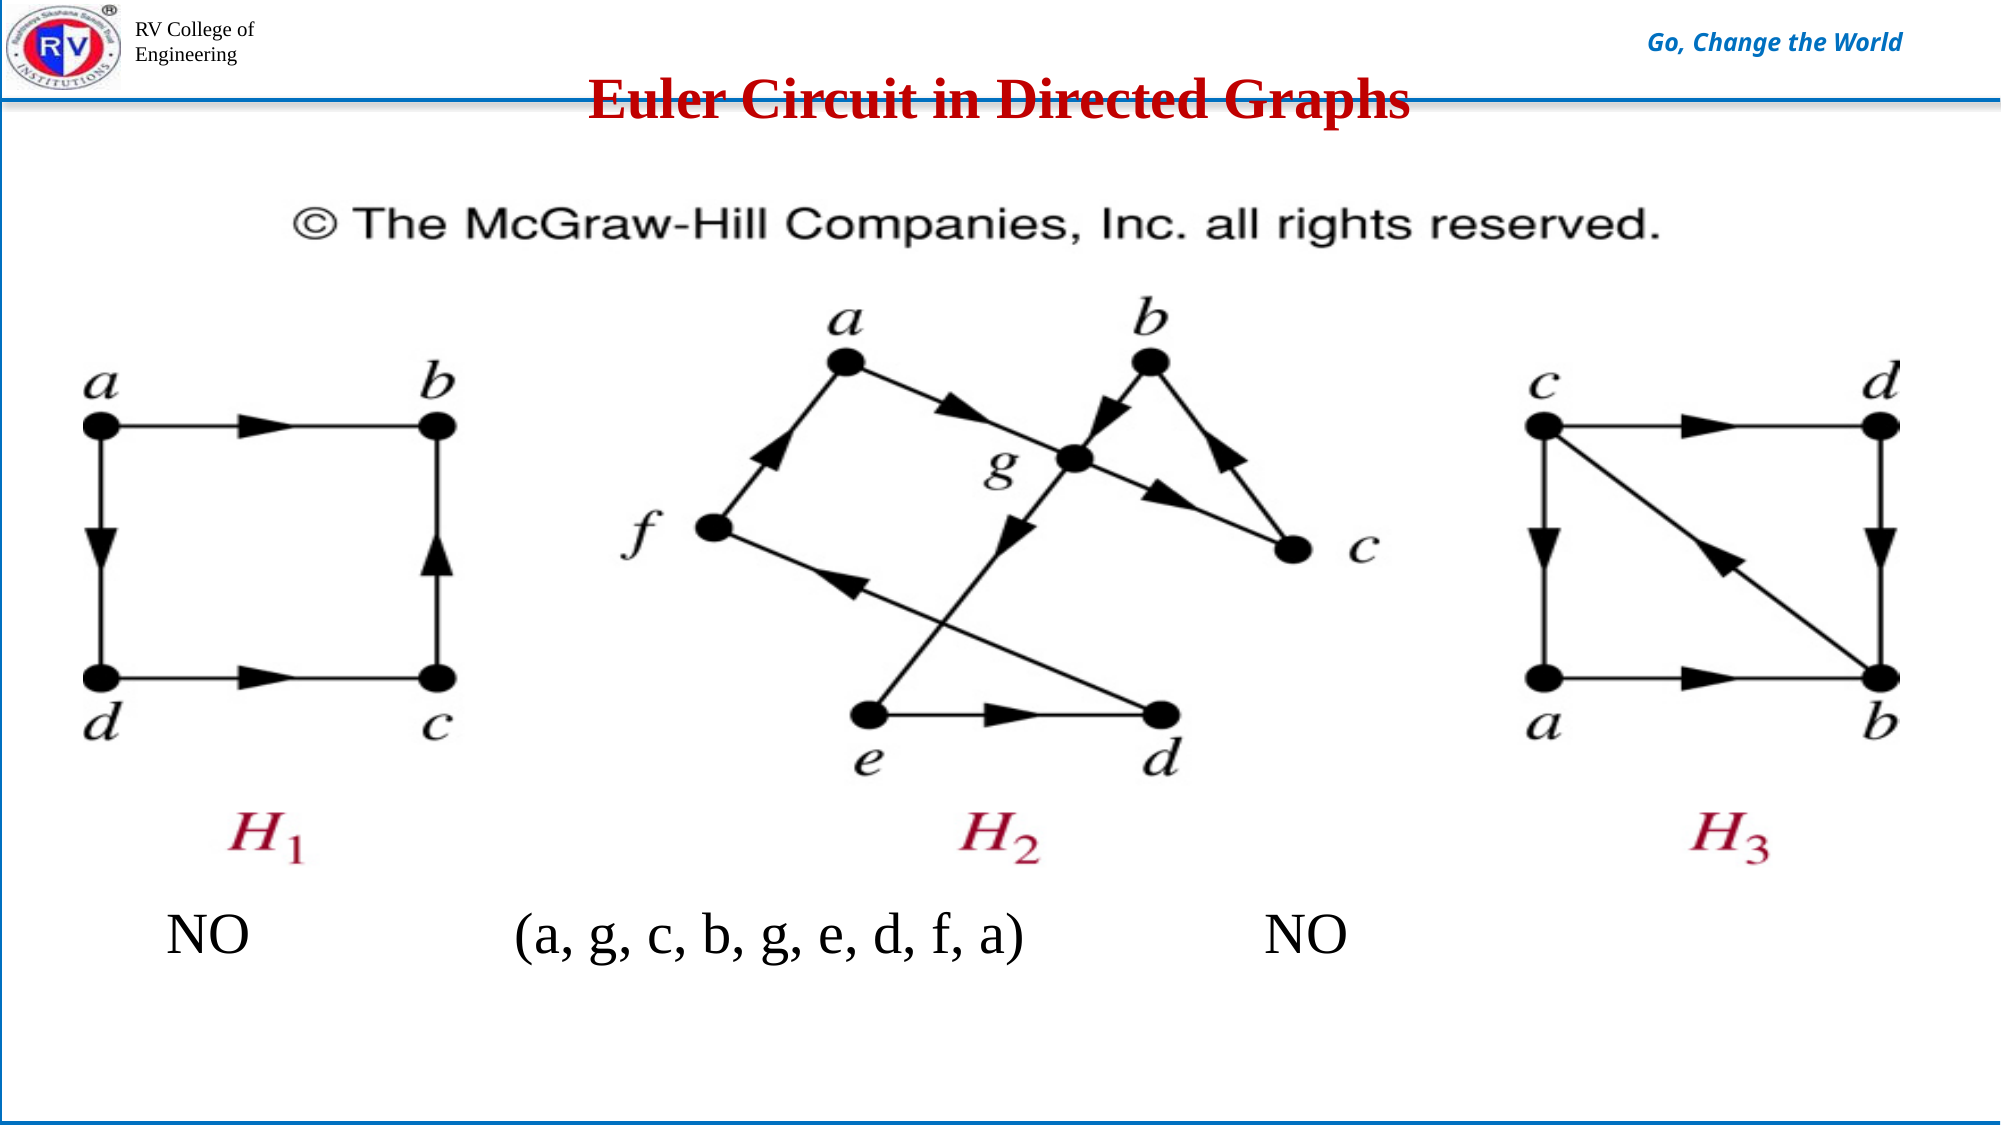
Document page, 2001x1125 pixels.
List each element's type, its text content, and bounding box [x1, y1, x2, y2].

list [83, 199, 1900, 876]
title Euler Circuit in Directed Graphs [99, 24, 1900, 175]
text_box NO (a, g, c, b, g, e, d, f, a) NO [49, 887, 1884, 973]
picture [6, 4, 121, 90]
